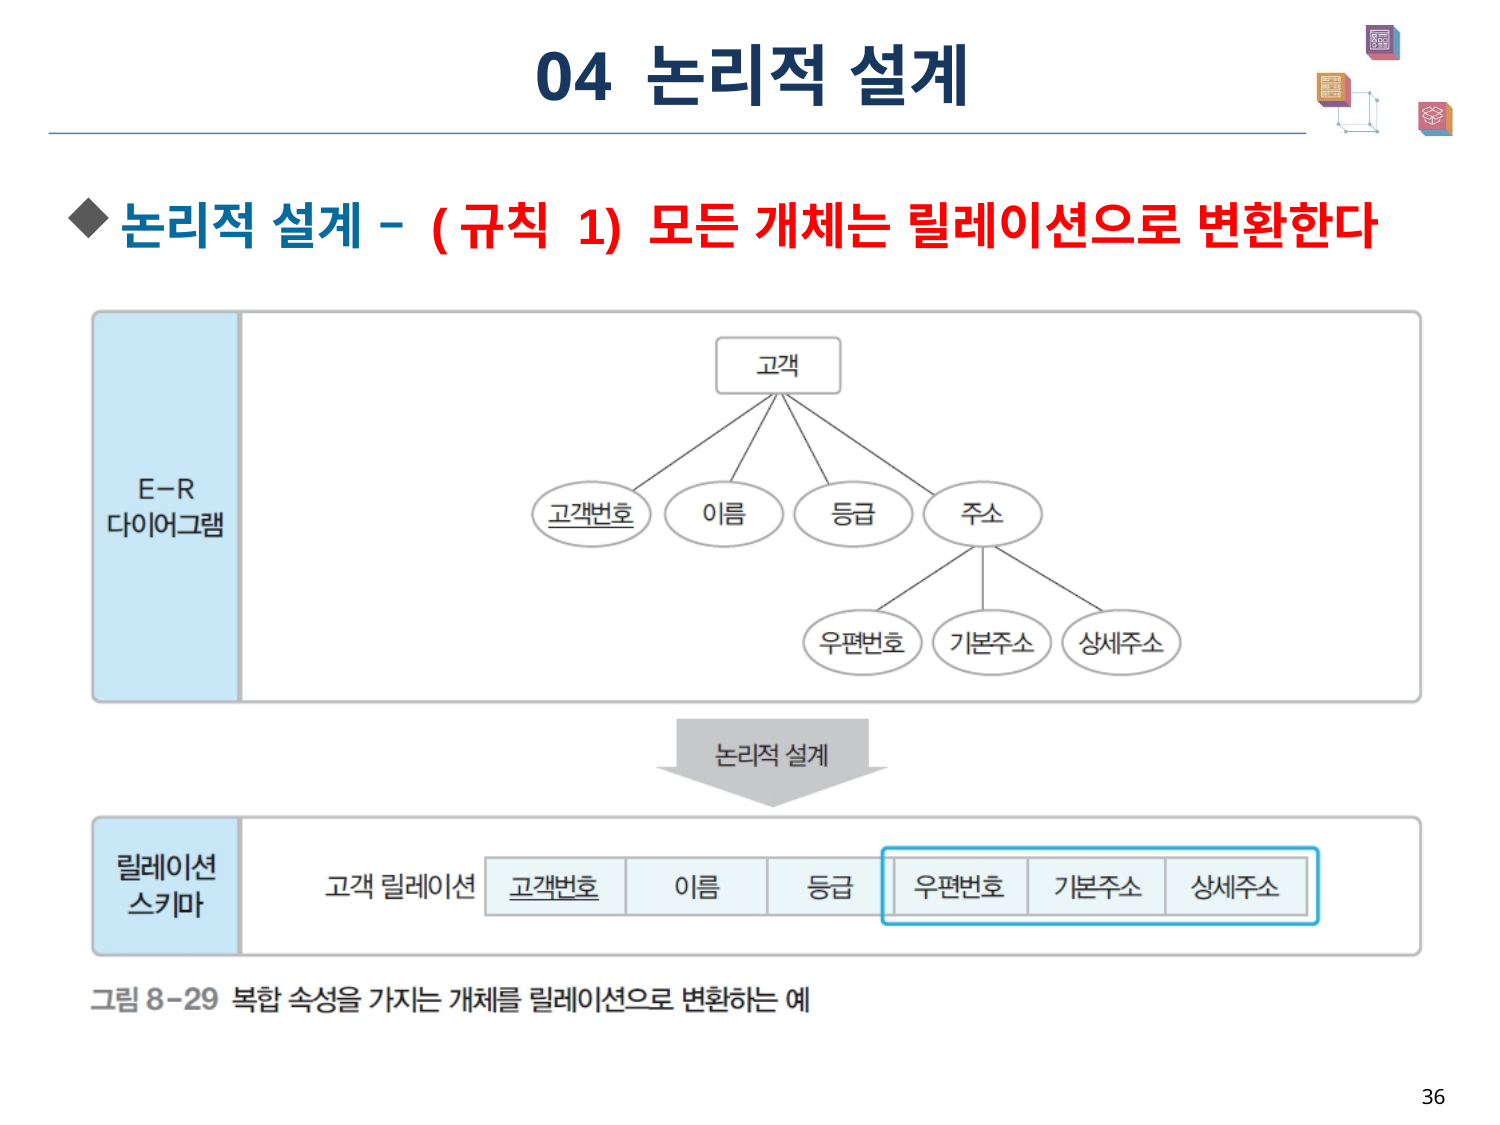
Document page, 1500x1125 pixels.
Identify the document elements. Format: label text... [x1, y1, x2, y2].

picture [1316, 123, 1453, 138]
title 04 논리적 설계 [48, 25, 1459, 123]
picture [85, 303, 1430, 1019]
list 논리적 설계 – (규칙 1) 모든 개체는 릴레이션으로 변환한다 [48, 187, 1481, 1097]
